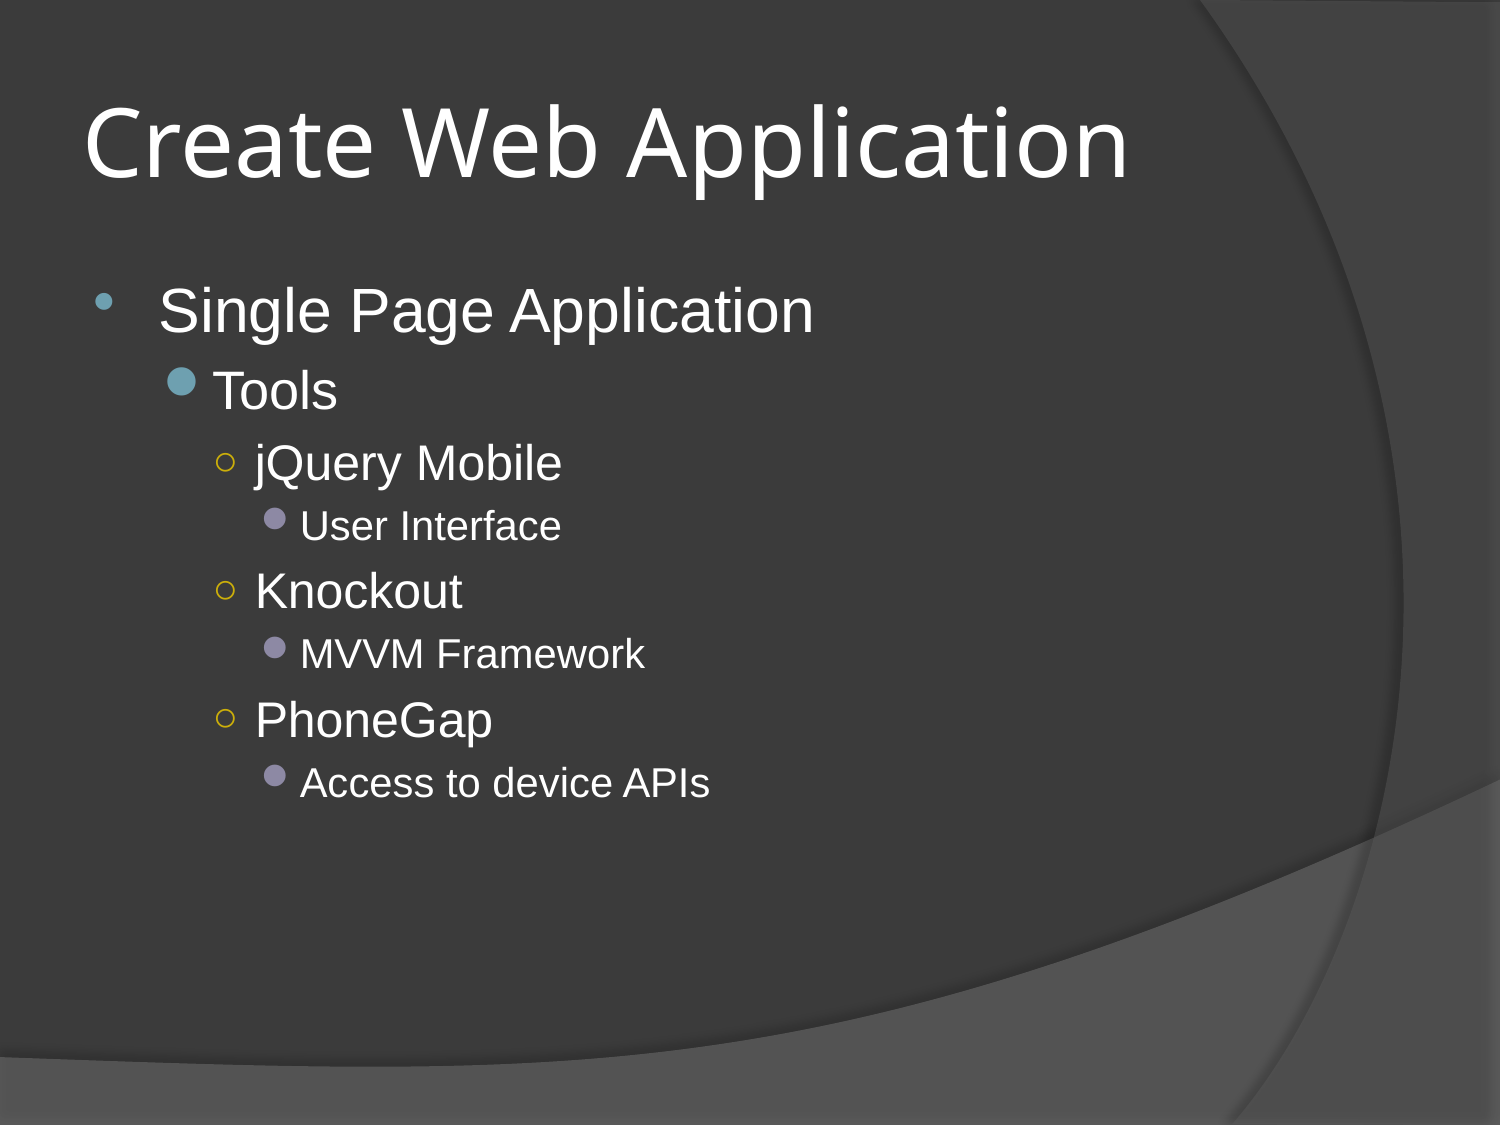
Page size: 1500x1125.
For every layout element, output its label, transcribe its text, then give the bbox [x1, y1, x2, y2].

title Create Web Application [75, 45, 1300, 233]
list Single Page Application Tools jQuery Mobile User Interface Knockout MVVM Framework PhoneGap Access to device APIs [75, 262, 1300, 1005]
